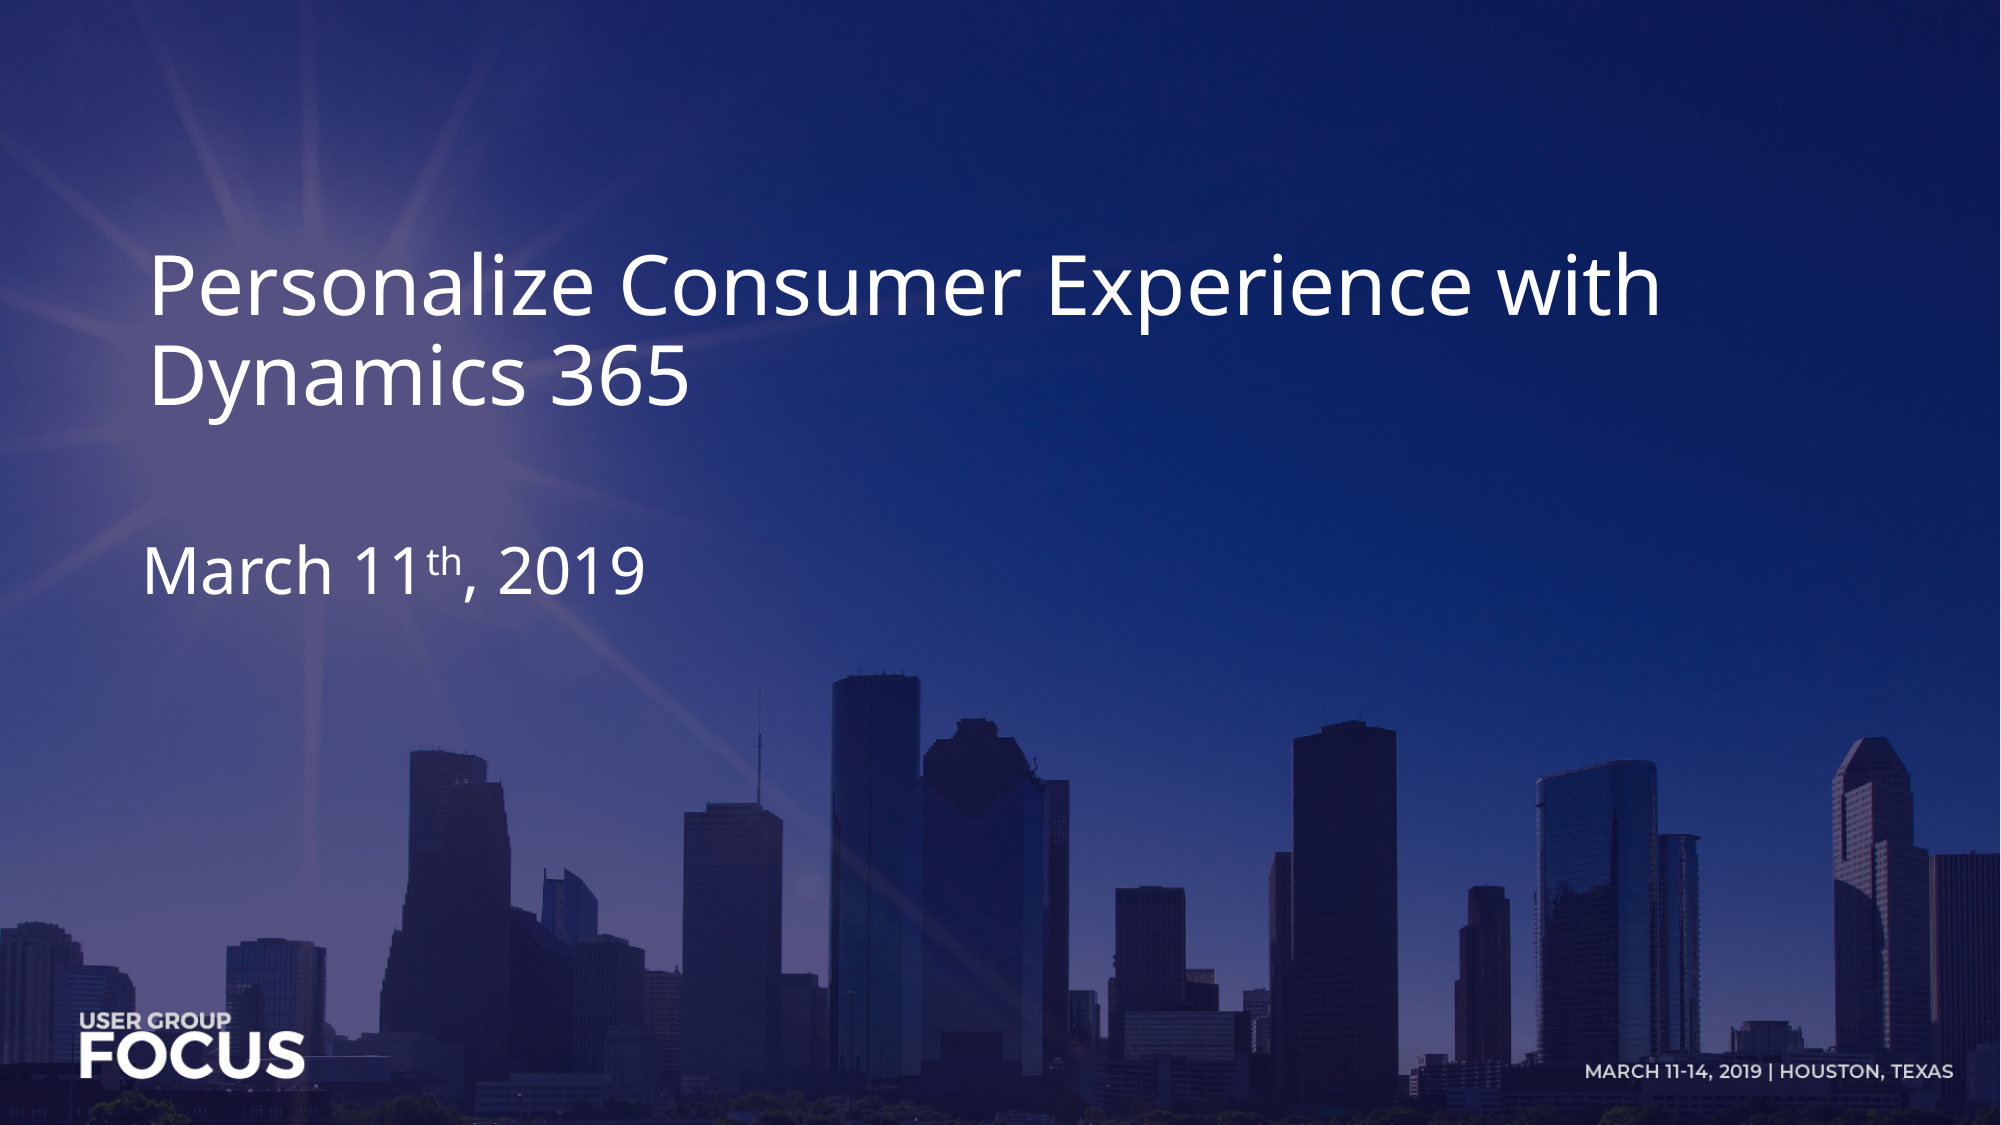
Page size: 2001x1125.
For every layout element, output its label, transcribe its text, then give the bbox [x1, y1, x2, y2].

list Personalize Consumer Experience with Dynamics 365 [117, 219, 1736, 513]
list March 11th, 2019 [117, 513, 1735, 758]
picture [0, 0, 2001, 1125]
